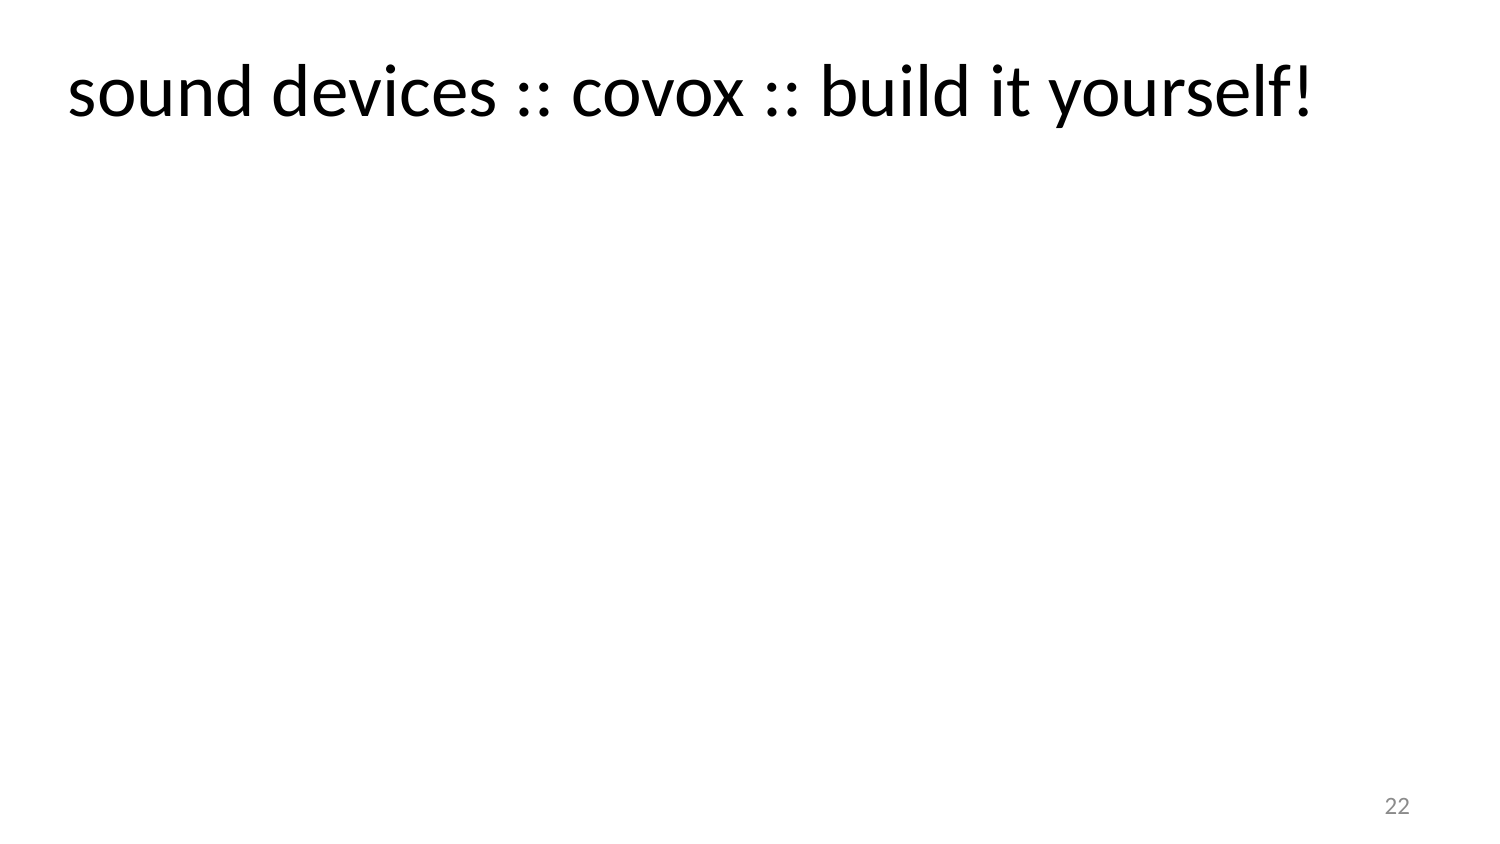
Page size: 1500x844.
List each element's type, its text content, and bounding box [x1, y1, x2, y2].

slide_number 22 [1074, 782, 1425, 827]
text_box sound devices :: covox :: build it yourself! [53, 33, 1402, 147]
